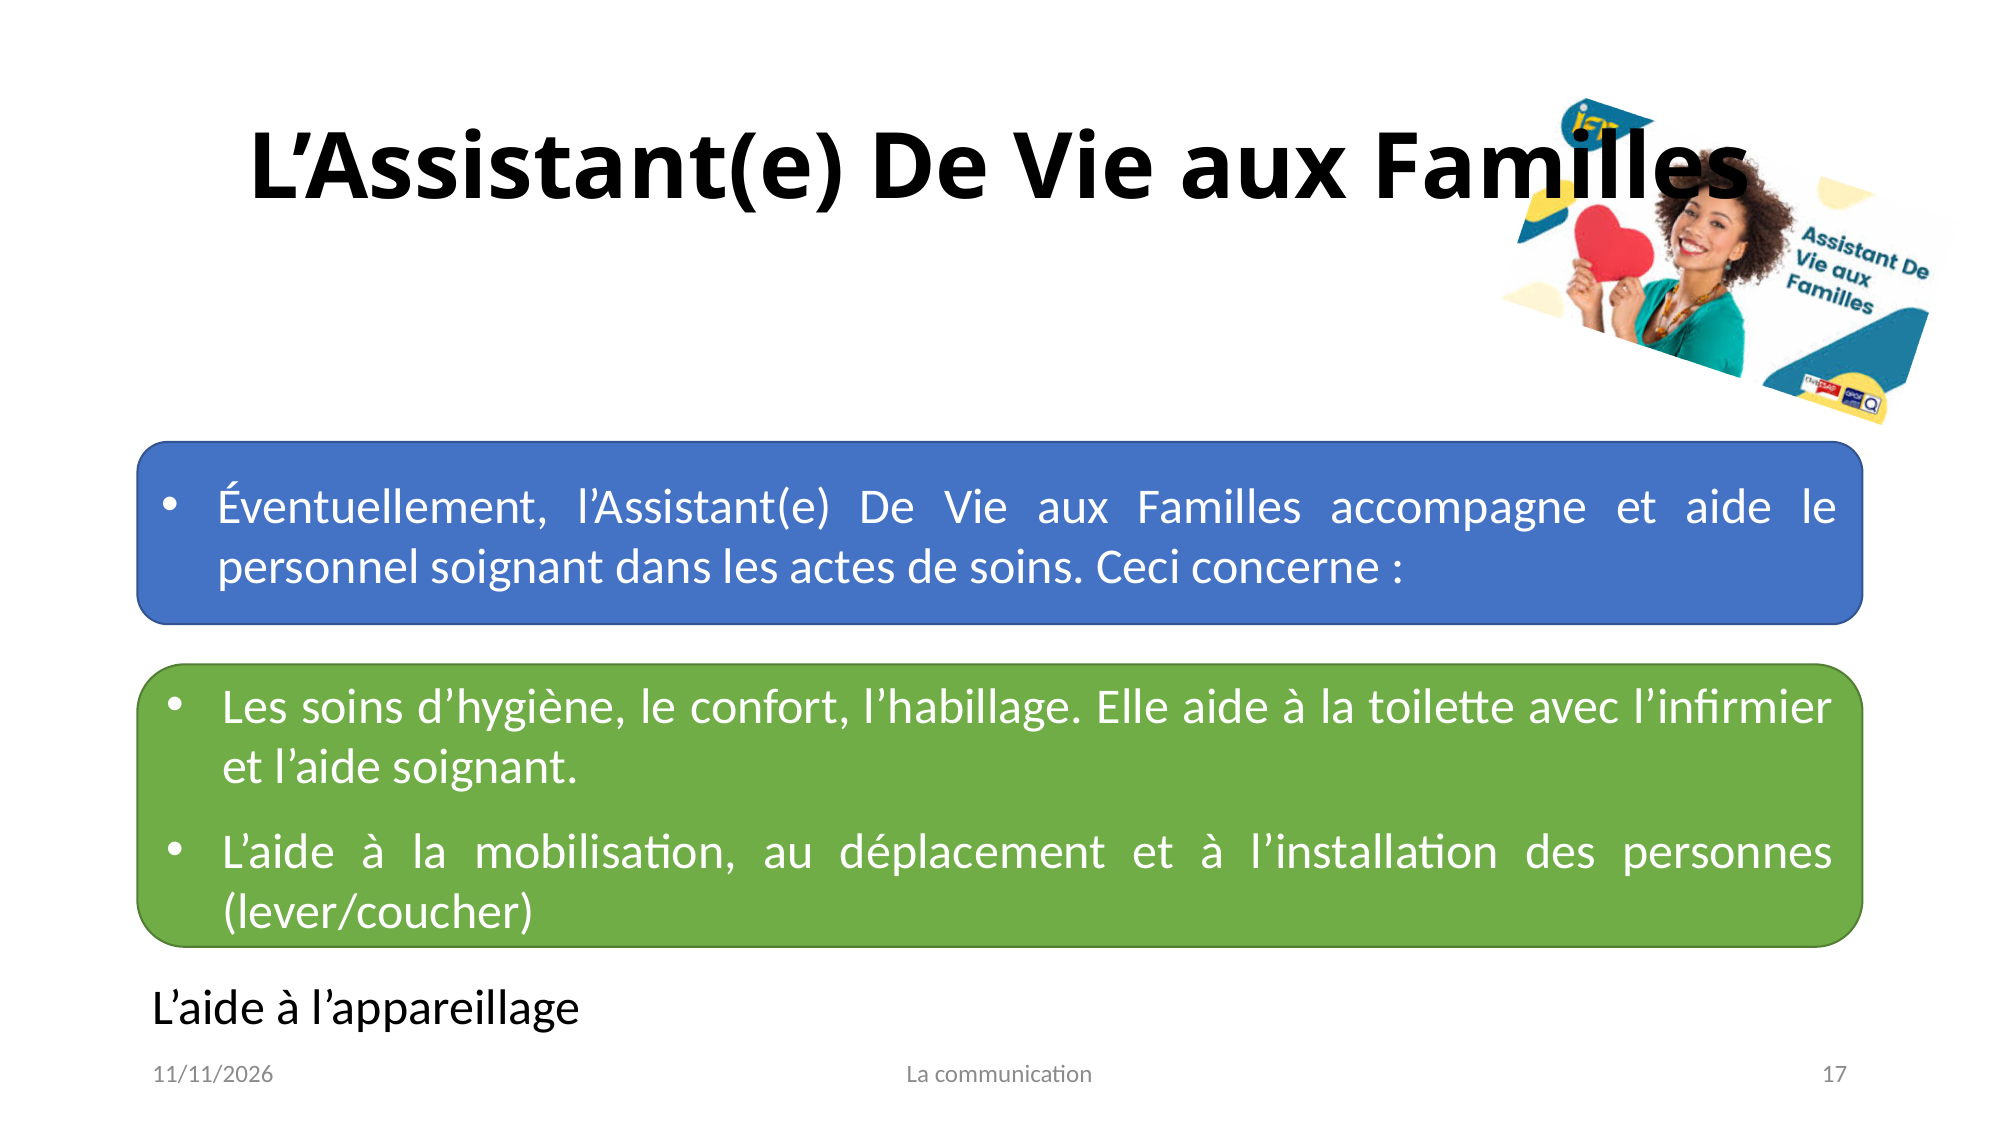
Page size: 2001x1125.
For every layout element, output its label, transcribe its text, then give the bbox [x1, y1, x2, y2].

picture [1500, 150, 1958, 427]
text_box Éventuellement, l’Assistant(e) De Vie aux Familles accompagne et aide le personnel soignant dans les actes de soins. Ceci concerne : [136, 440, 1864, 626]
slide_number 17 [1412, 1042, 1863, 1103]
text_box L’aide à l’appareillage [137, 966, 710, 1042]
title L’Assistant(e) De Vie aux Familles [137, 59, 1863, 278]
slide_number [137, 1042, 588, 1103]
footer La communication [662, 1042, 1338, 1103]
text_box Les soins d’hygiène, le confort, l’habillage. Elle aide à la toilette avec l’infirmier et l’aide soignant. L’aide à la mobilisation, au déplacement et à l’installation des personnes (lever/coucher) [136, 663, 1864, 948]
